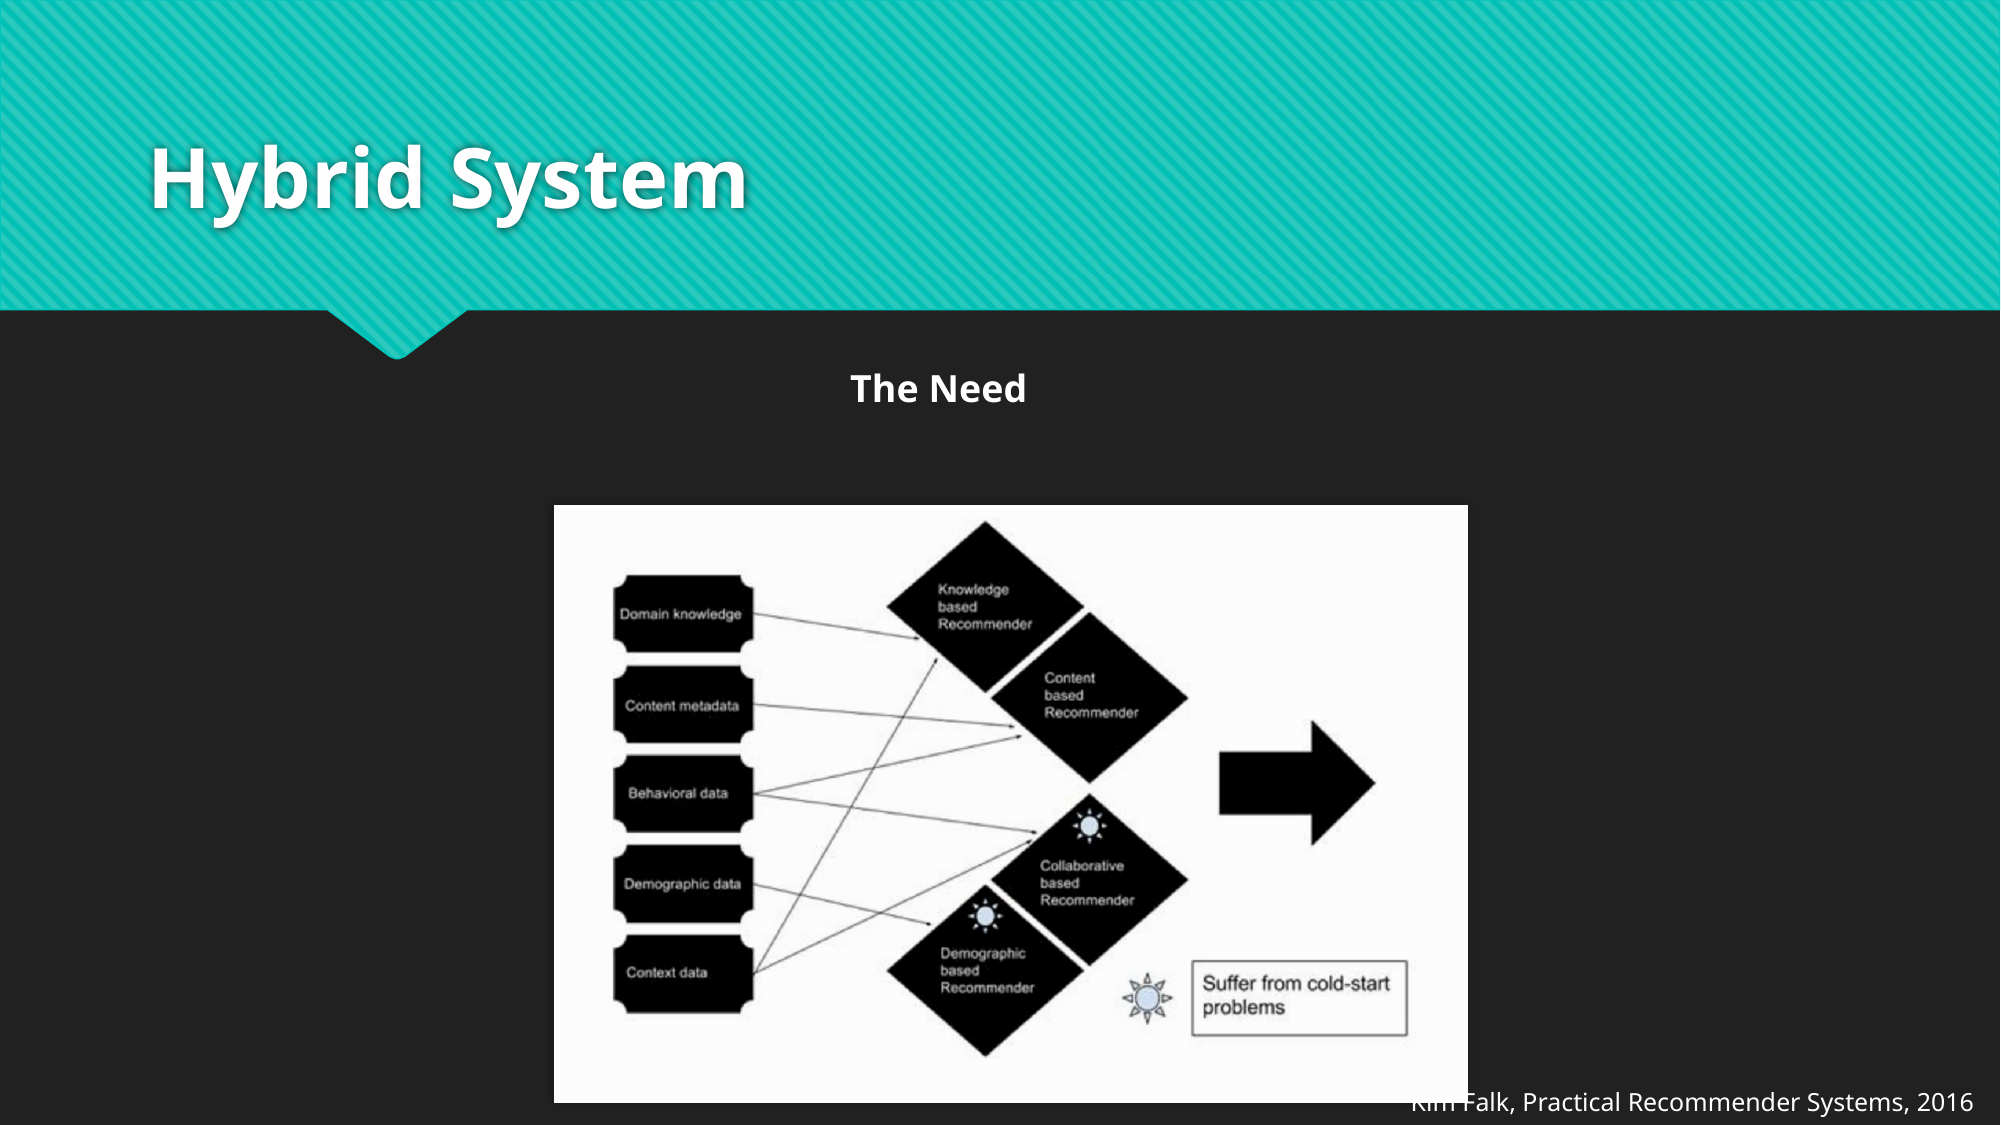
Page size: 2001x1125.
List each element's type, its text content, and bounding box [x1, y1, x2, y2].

text_box The Need [806, 357, 1119, 418]
title Hybrid System [132, 73, 1868, 233]
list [553, 505, 1469, 1103]
text_box Kim Falk, Practical Recommender Systems, 2016 [1395, 1079, 1990, 1125]
